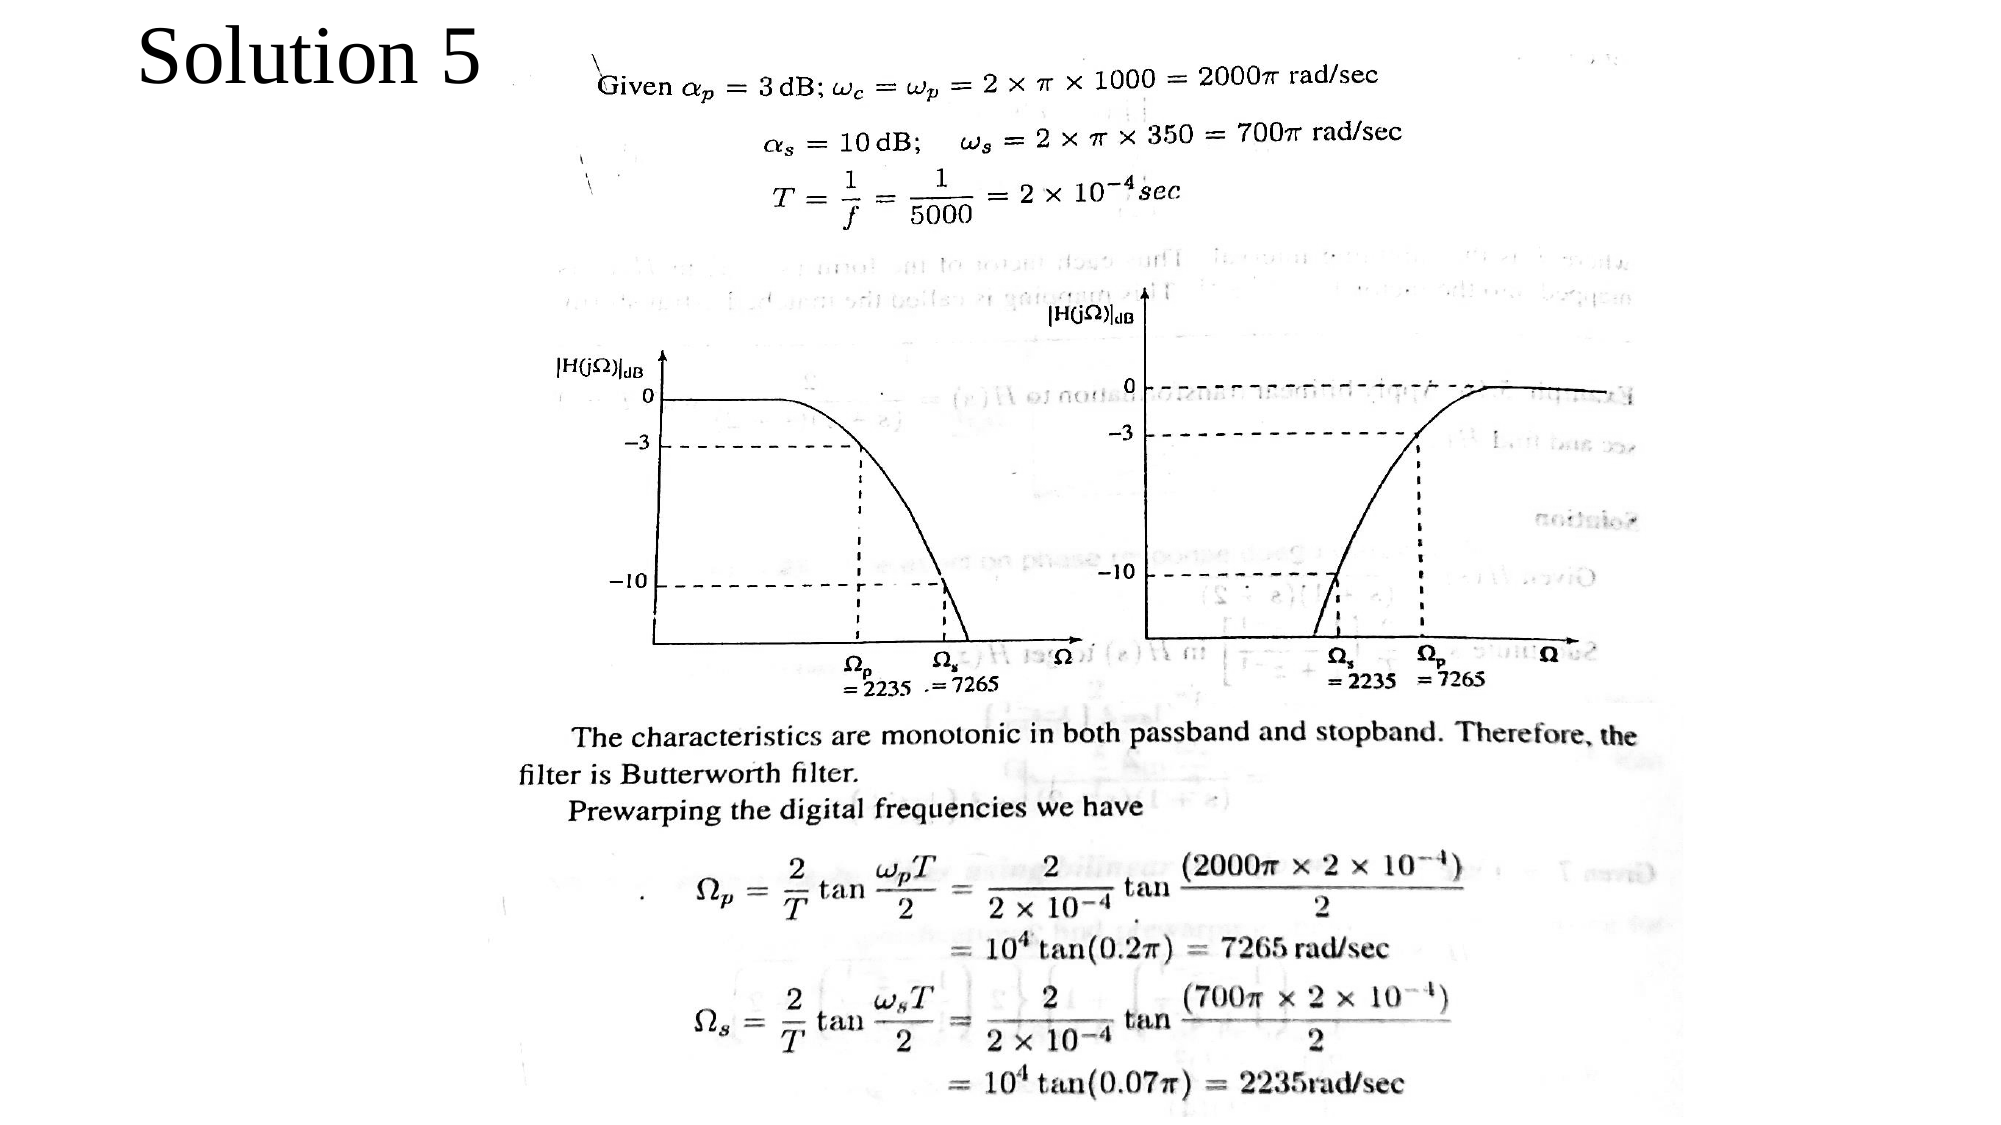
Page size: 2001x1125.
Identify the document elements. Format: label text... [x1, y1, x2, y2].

text_box Solution 5 [121, 0, 1847, 114]
picture [458, 54, 1684, 1117]
title Solution 1 [0, 0, 458, 150]
